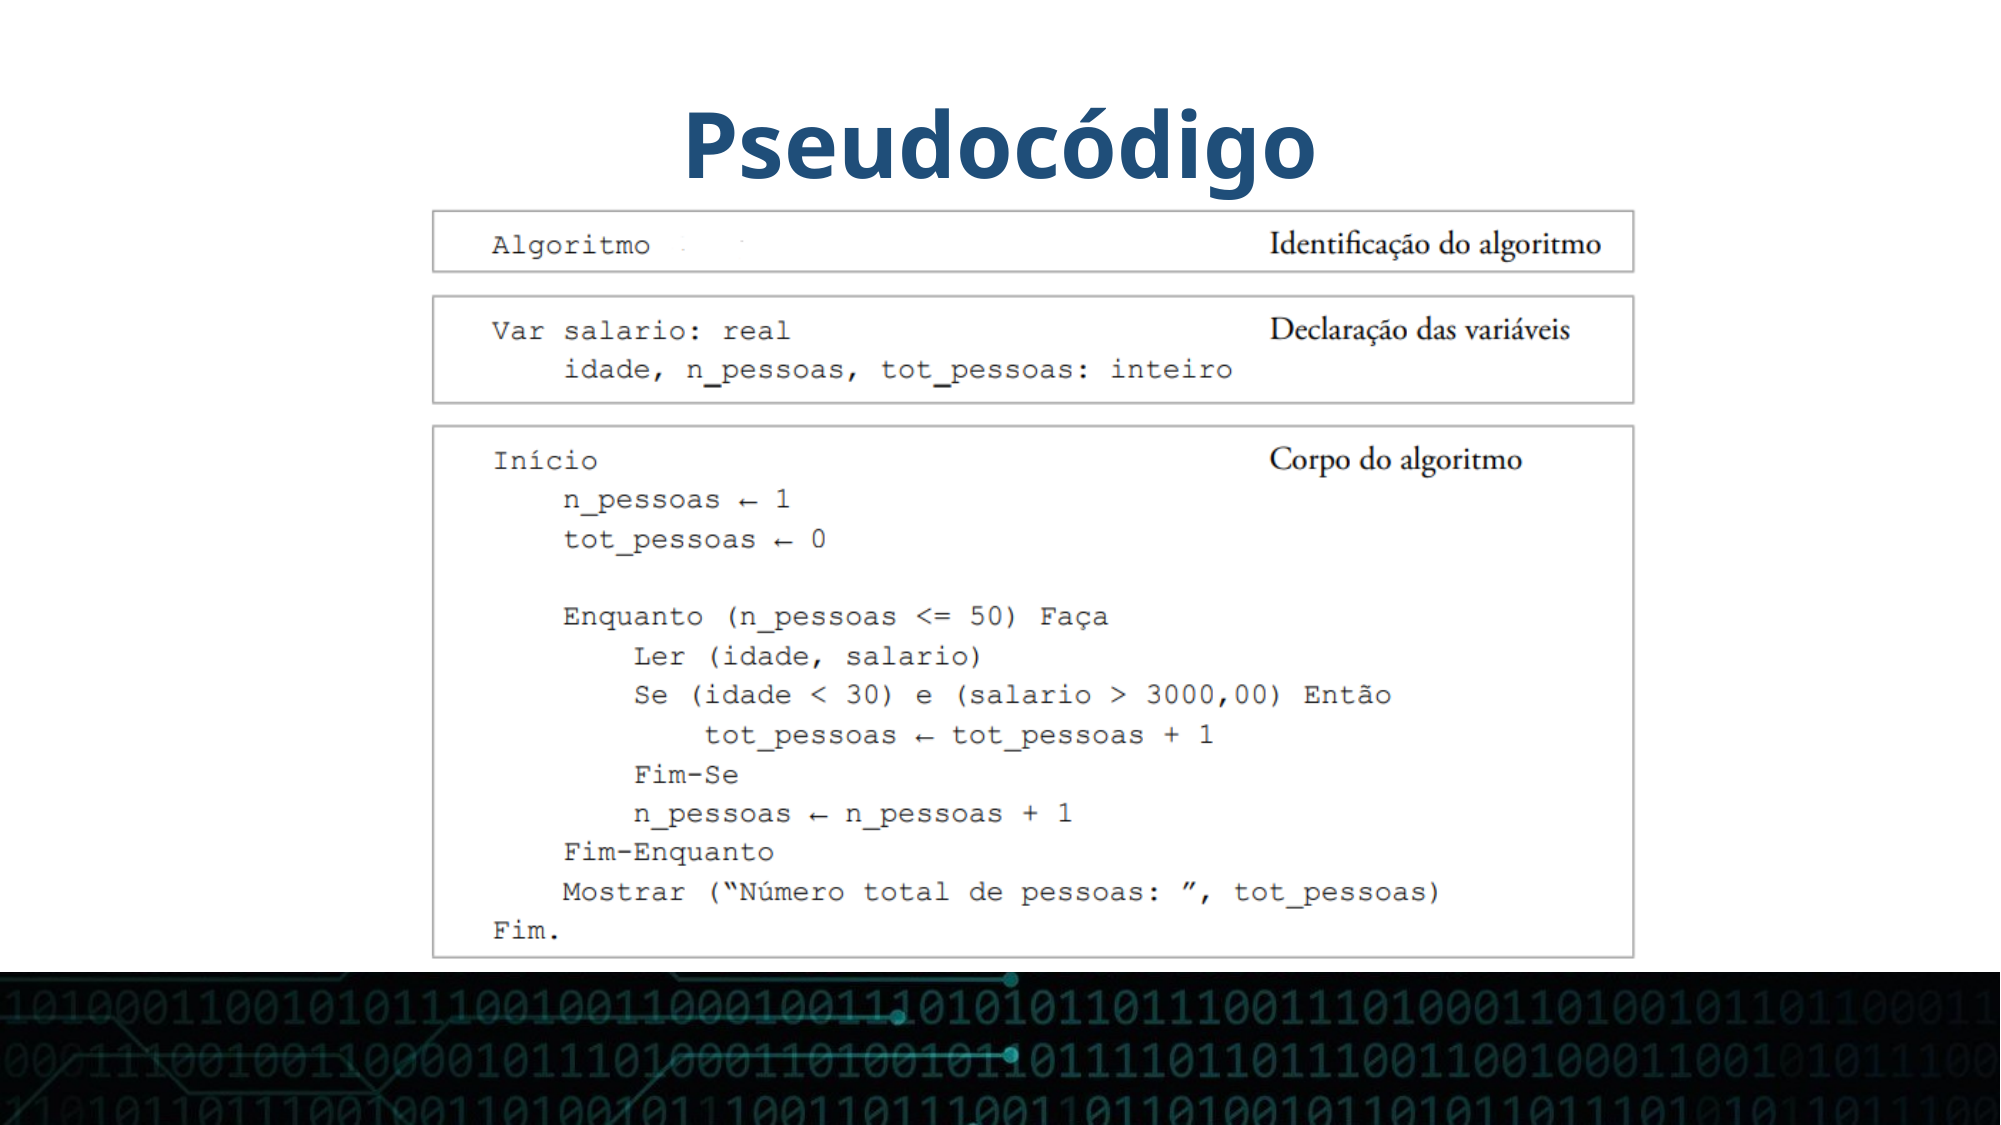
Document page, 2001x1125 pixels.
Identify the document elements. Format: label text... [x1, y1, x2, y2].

picture [0, 972, 2000, 1125]
title Pseudocódigo [578, 64, 1422, 205]
picture [428, 205, 1641, 963]
